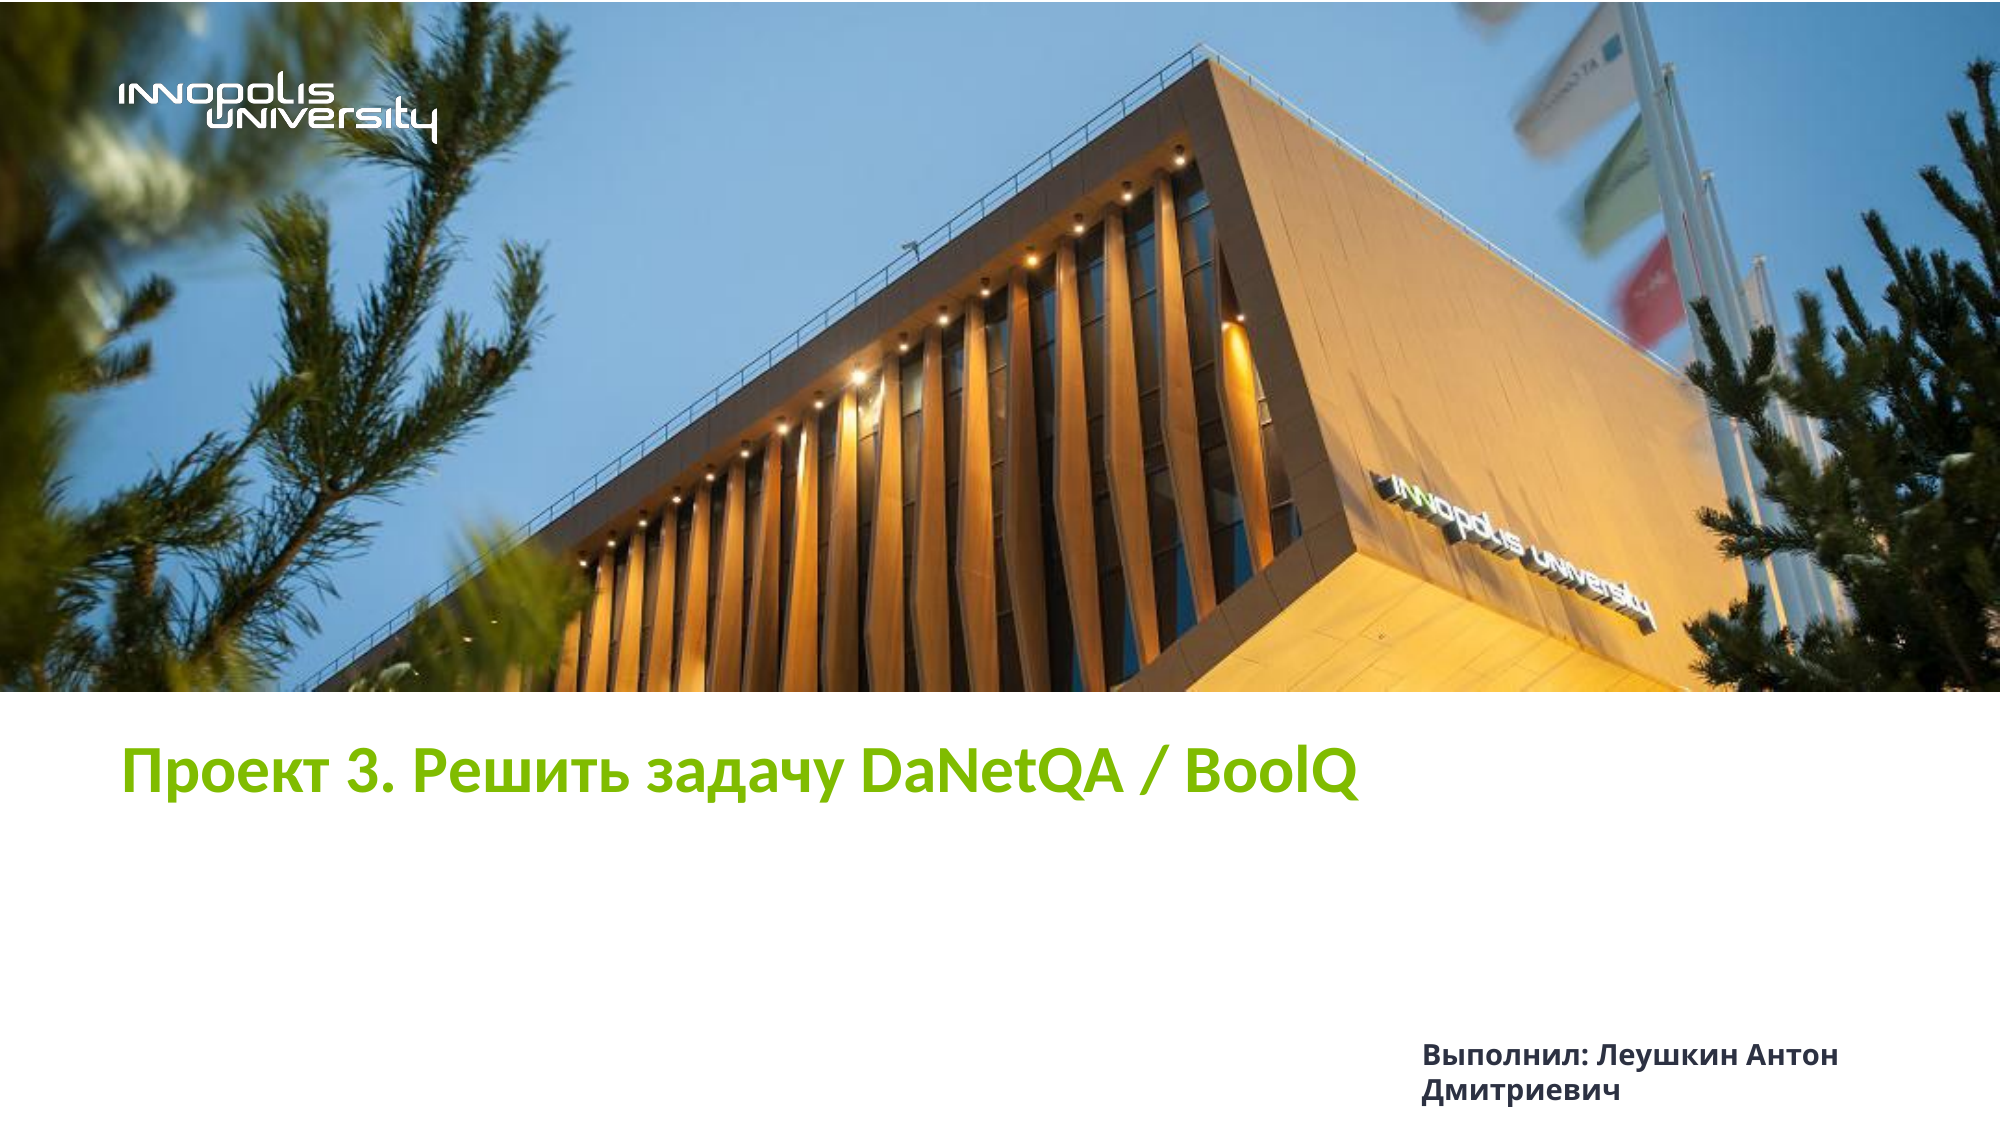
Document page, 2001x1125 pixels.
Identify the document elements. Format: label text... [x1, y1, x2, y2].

title Проект 3. Решить задачу DaNetQA / BoolQ [106, 726, 1610, 824]
picture [0, 2, 2000, 693]
text_box Выполнил: Леушкин Антон Дмитриевич [1406, 1029, 1944, 1086]
